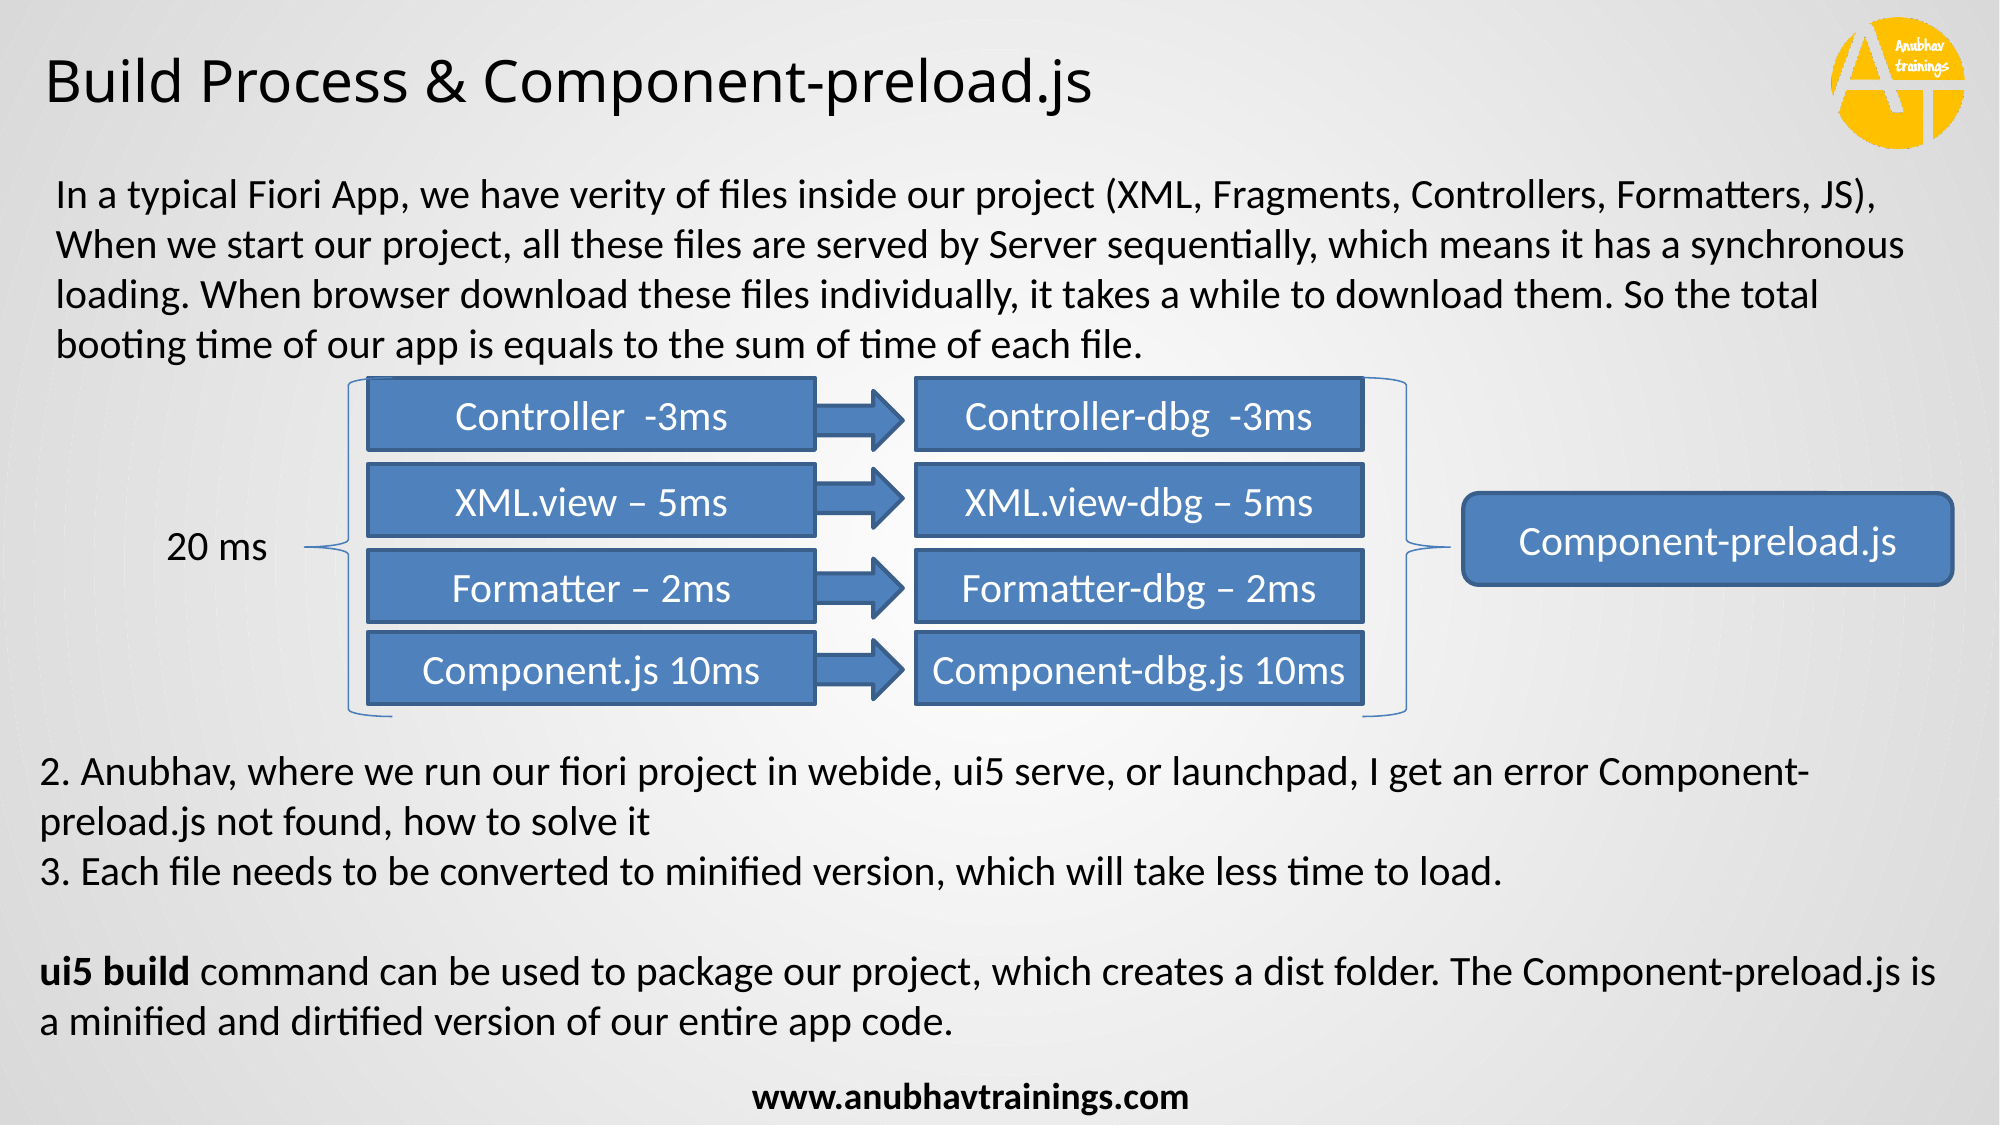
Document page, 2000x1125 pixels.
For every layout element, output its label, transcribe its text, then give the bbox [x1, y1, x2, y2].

text_box [812, 388, 905, 452]
text_box 20 ms [151, 511, 305, 577]
text_box Build Process & Component-preload.js [24, 21, 1813, 138]
picture [1818, 8, 1972, 160]
text_box In a typical Fiori App, we have verity of files inside our project (XML, Fragments, Controllers, Formatters, JS), When we start our project, all these files are served by Server sequentially, which means it has a synchronous loading. When browser download these files individually, it takes a while to download them. So the total booting time of our app is equals to the sum of time of each file. [40, 159, 1972, 375]
text_box XML.view-dbg – 5ms [914, 462, 1362, 538]
text_box XML.view – 5ms [393, 462, 817, 538]
text_box Controller -3ms [393, 376, 817, 452]
text_box [812, 466, 905, 530]
text_box [1362, 376, 1452, 718]
text_box 2. Anubhav, where we run our fiori project in webide, ui5 serve, or launchpad, I get an error Component-preload.js not found, how to solve it 3. Each file needs to be converted to minified version, which will take less time to load. ui5 build command can be used to package our project, which creates a dist folder. The Component-preload.js is a minified and dirtified version of our entire app code. [24, 736, 1972, 1052]
text_box Controller-dbg -3ms [914, 376, 1362, 452]
text_box www.anubhavtrainings.com [737, 1064, 1319, 1125]
text_box Formatter-dbg – 2ms [914, 548, 1362, 624]
text_box Component-dbg.js 10ms [914, 630, 1362, 706]
text_box Component.js 10ms [393, 630, 817, 706]
text_box Formatter – 2ms [393, 548, 817, 624]
text_box [305, 376, 393, 718]
text_box [812, 638, 905, 702]
text_box Component-preload.js [1461, 490, 1955, 587]
text_box [812, 556, 905, 620]
